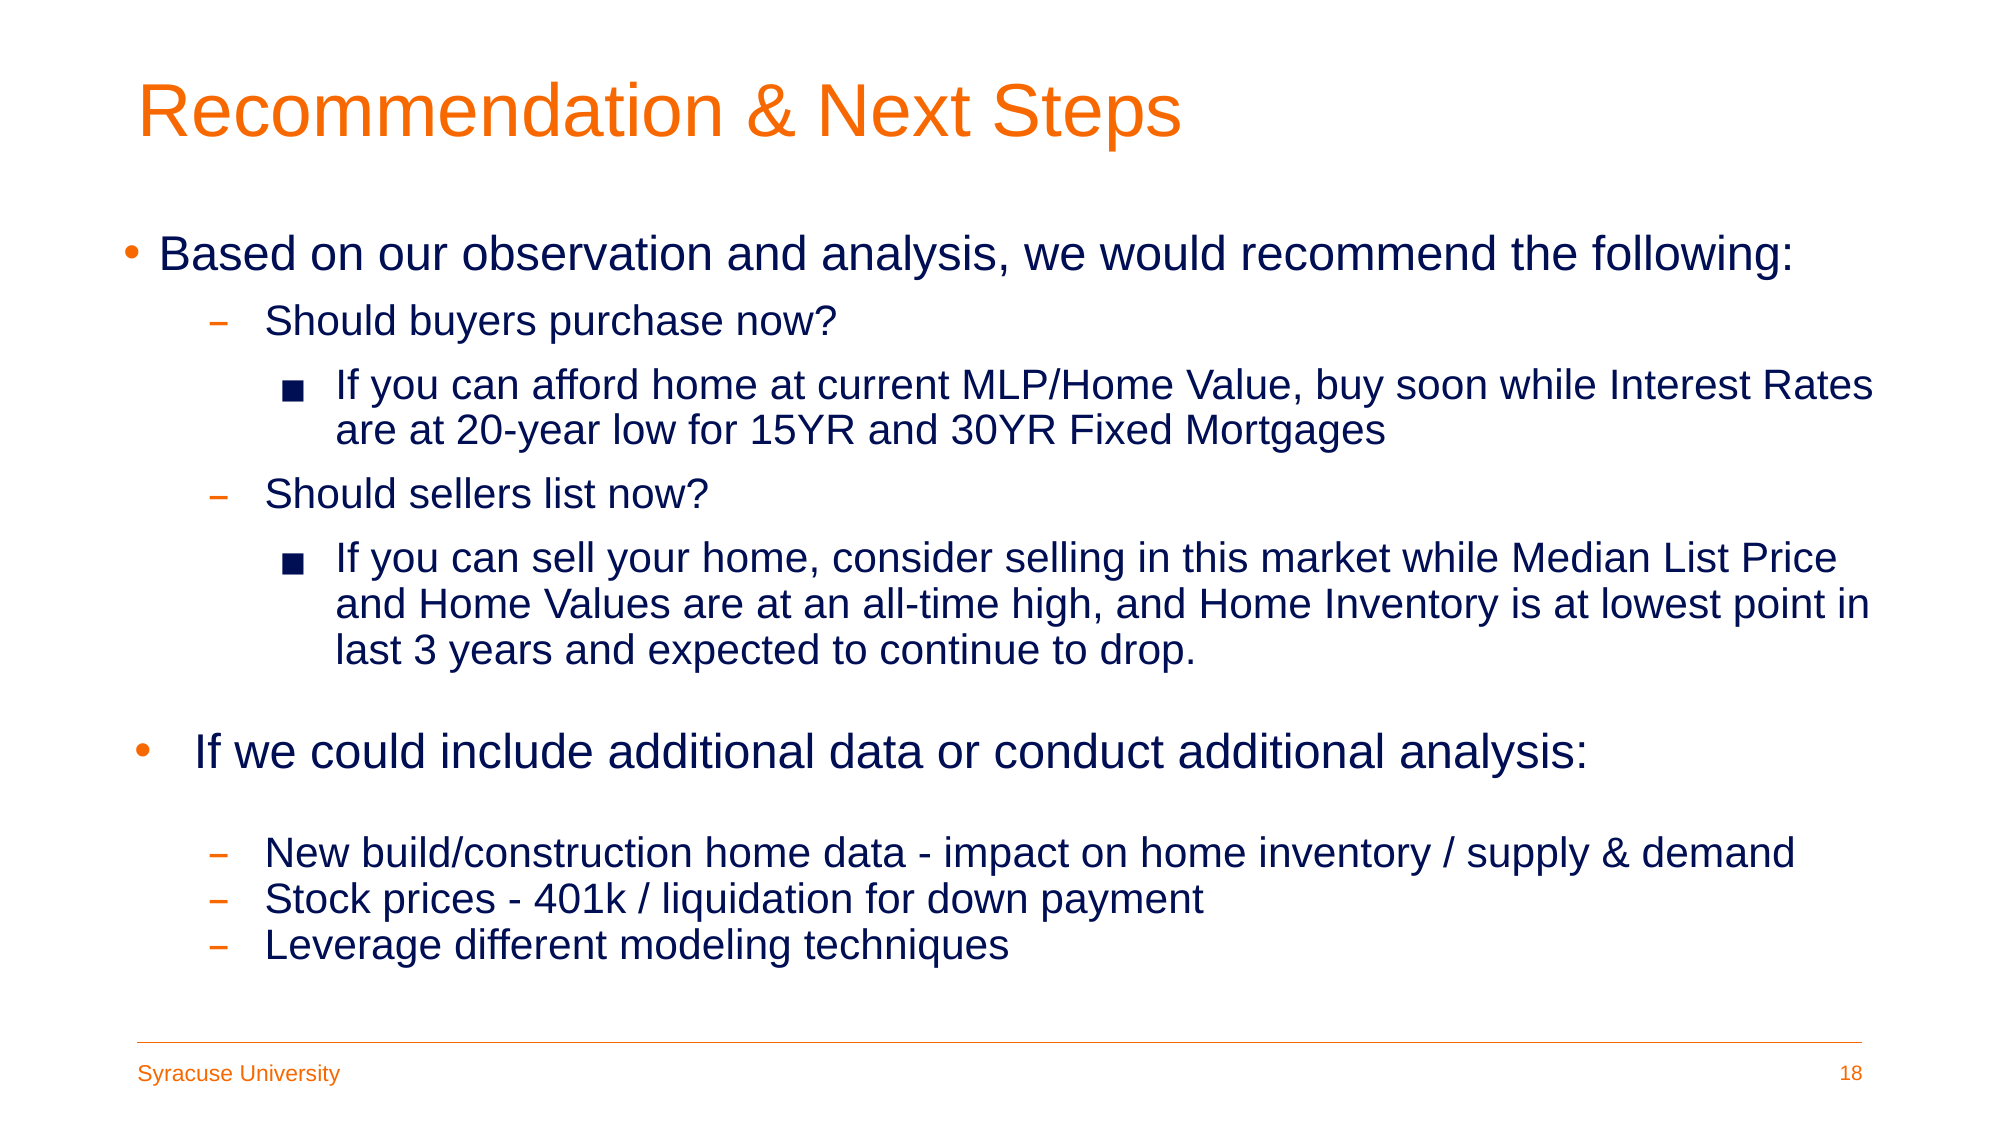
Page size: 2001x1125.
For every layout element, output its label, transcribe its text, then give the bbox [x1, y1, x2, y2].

title Recommendation & Next Steps [137, 3, 1863, 220]
list Based on our observation and analysis, we would recommend the following: Should buyers purchase now? If you can afford home at current MLP/Home Value, buy soon while Interest Rates are at 20-year low for 15YR and 30YR Fixed Mortgages Should sellers list now? If you can sell your home, consider selling in this market while Median List Price and Home Values are at an all-time high, and Home Inventory is at lowest point in last 3 years and expected to continue to drop. If we could include additional data or conduct additional analysis: New build/construction home data - impact on home inventory / supply & demand Stock prices - 401k / liquidation for down payment Leverage different modeling techniques [123, 220, 1877, 983]
